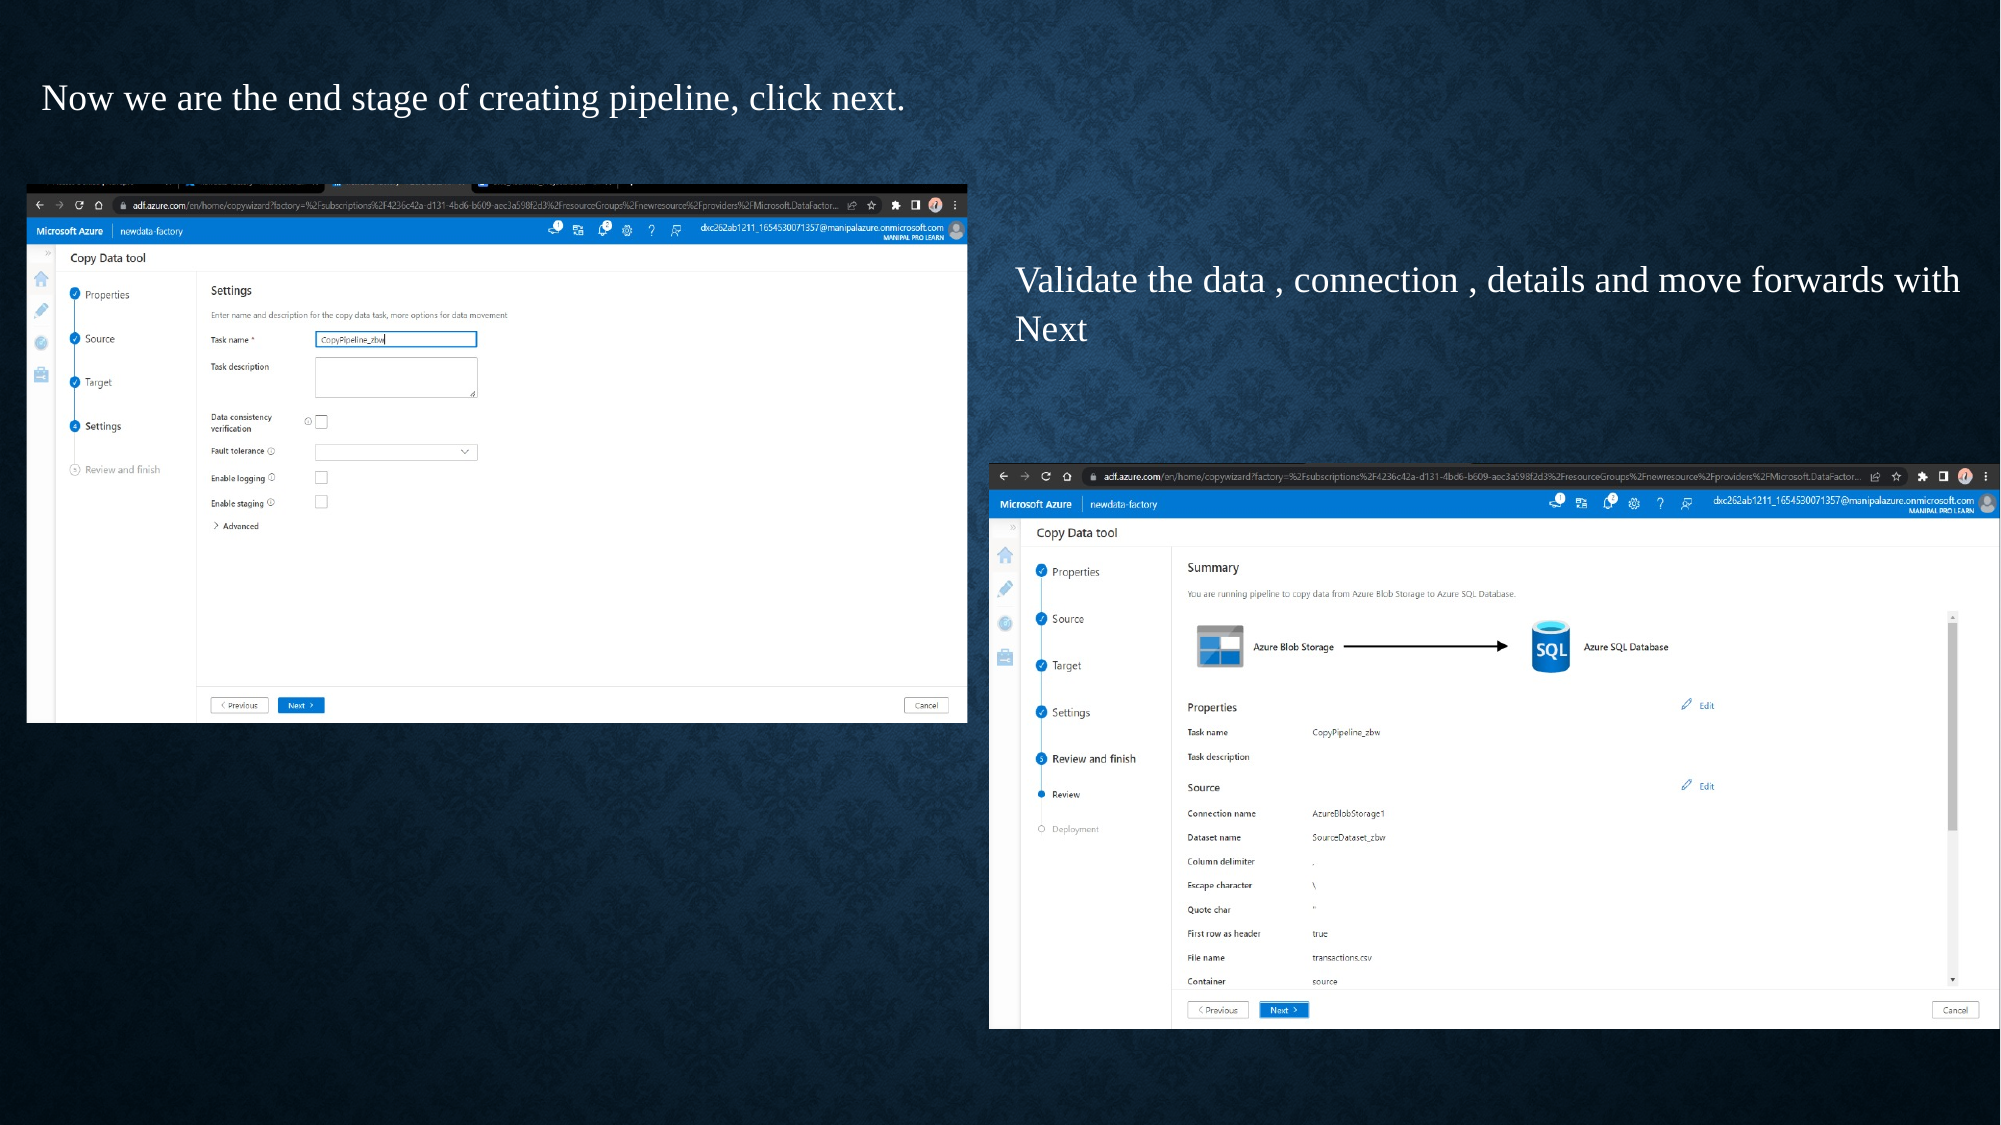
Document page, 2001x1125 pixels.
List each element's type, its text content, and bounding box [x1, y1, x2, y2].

text_box Validate the data , connection , details and move forwards with Next [999, 244, 2000, 356]
text_box Now we are the end stage of creating pipeline, click next. [26, 62, 1027, 125]
picture [988, 462, 2000, 1029]
picture [26, 183, 968, 723]
